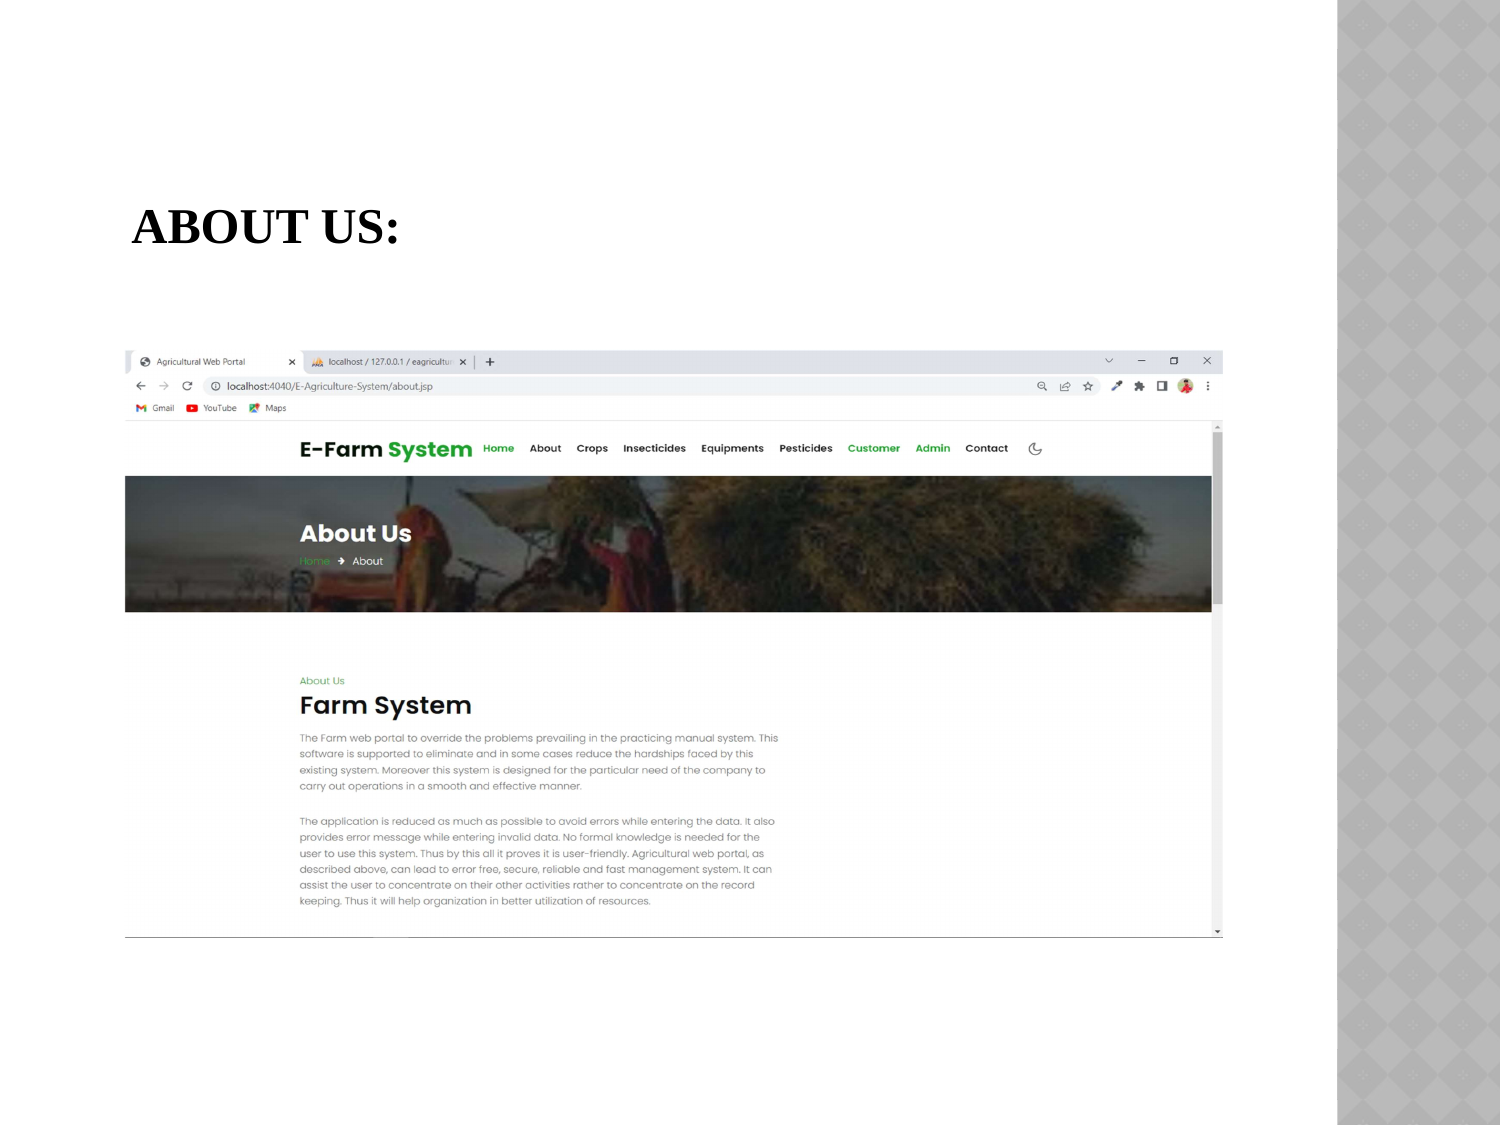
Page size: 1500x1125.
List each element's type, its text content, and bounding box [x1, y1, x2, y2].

title ABOUT US: [123, 66, 1312, 254]
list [378, 93, 968, 1125]
picture [126, 350, 373, 938]
picture [971, 350, 1223, 938]
